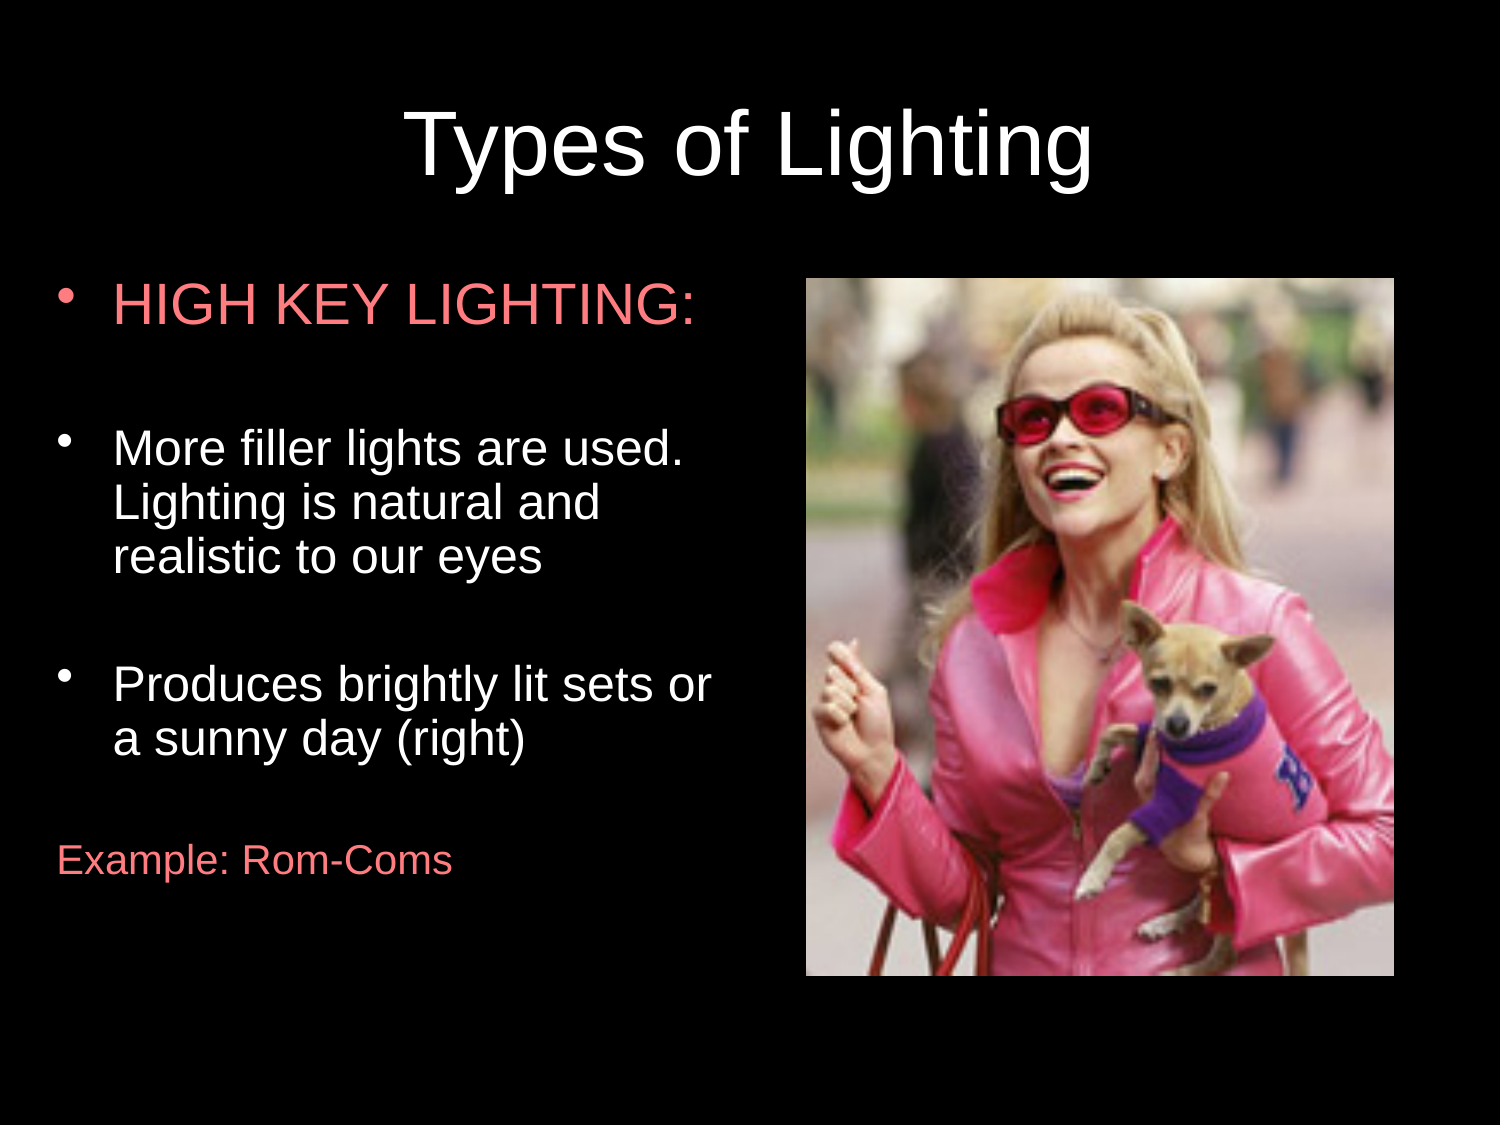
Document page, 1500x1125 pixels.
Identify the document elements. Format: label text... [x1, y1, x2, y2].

list HIGH KEY LIGHTING: More filler lights are used. Lighting is natural and realistic to our eyes Produces brightly lit sets or a sunny day (right) Example: Rom-Coms [41, 267, 739, 1010]
title Types of Lighting [75, 45, 1425, 233]
picture [806, 278, 1394, 977]
